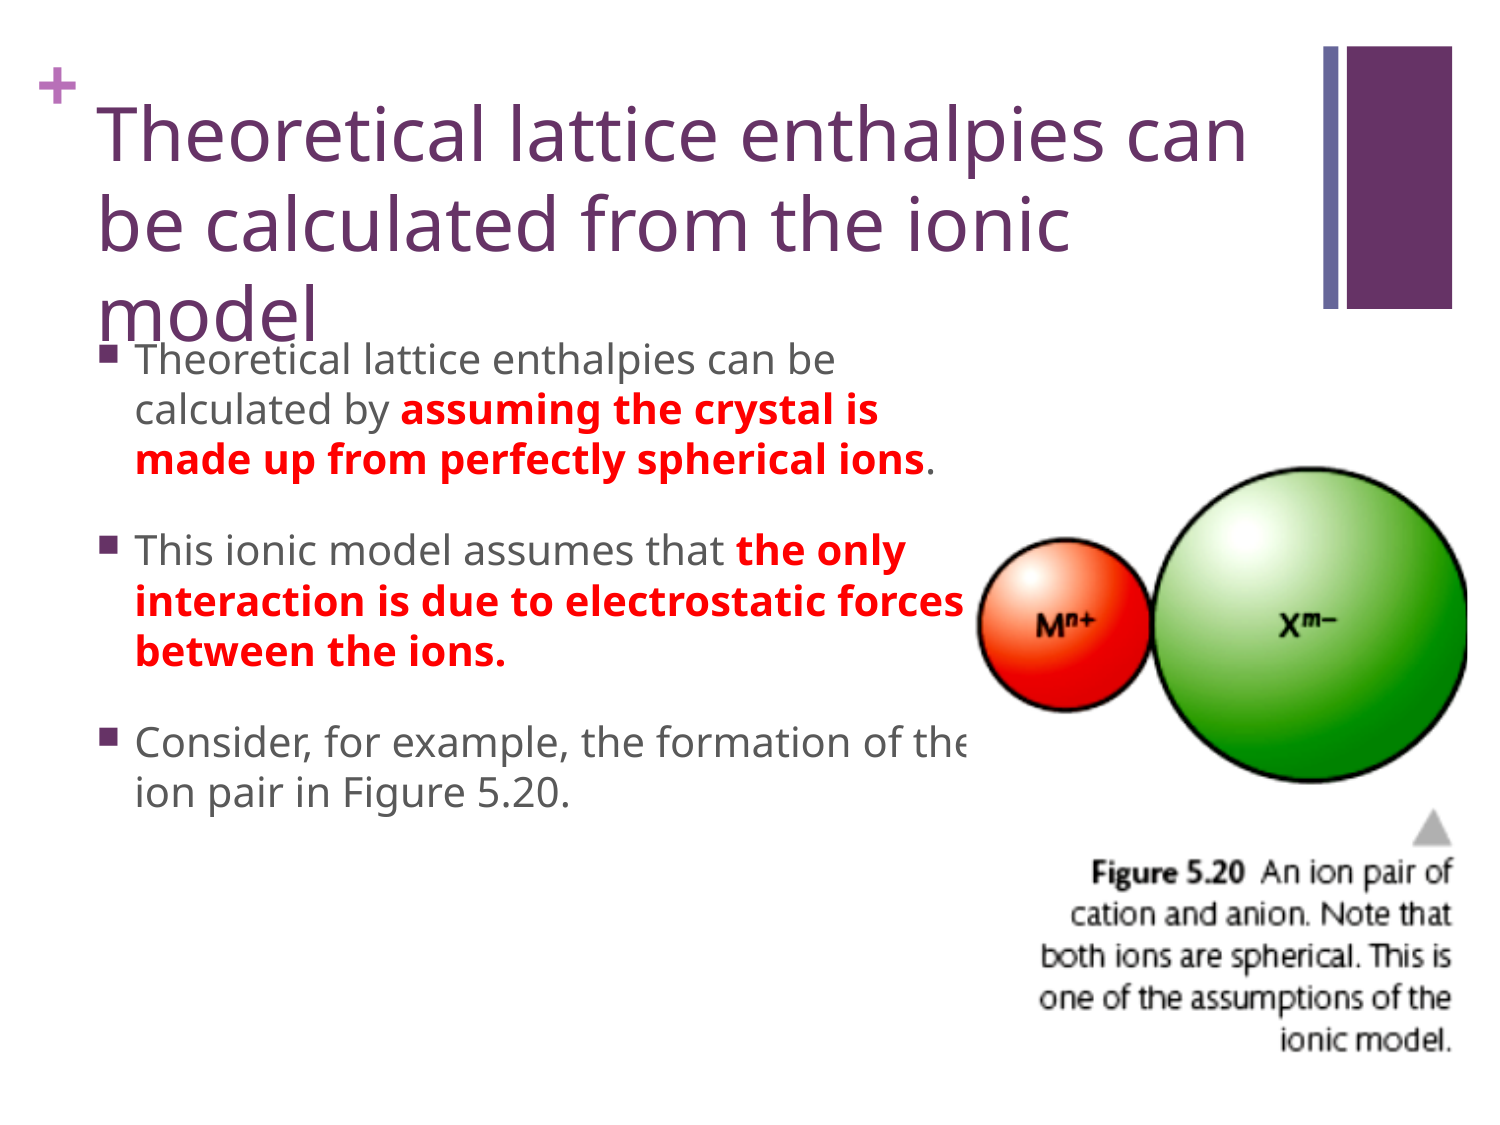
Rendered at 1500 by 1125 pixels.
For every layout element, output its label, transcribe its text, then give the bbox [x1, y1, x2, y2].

title Theoretical lattice enthalpies can be calculated from the ionic model [81, 79, 1322, 263]
picture [965, 432, 1468, 1068]
list Theoretical lattice enthalpies can be calculated by assuming the crystal is made up from perfectly spherical ions. This ionic model assumes that the only interaction is due to electrostatic forces between the ions. Consider, for example, the formation of the ion pair in Figure 5.20. [81, 324, 1019, 1005]
